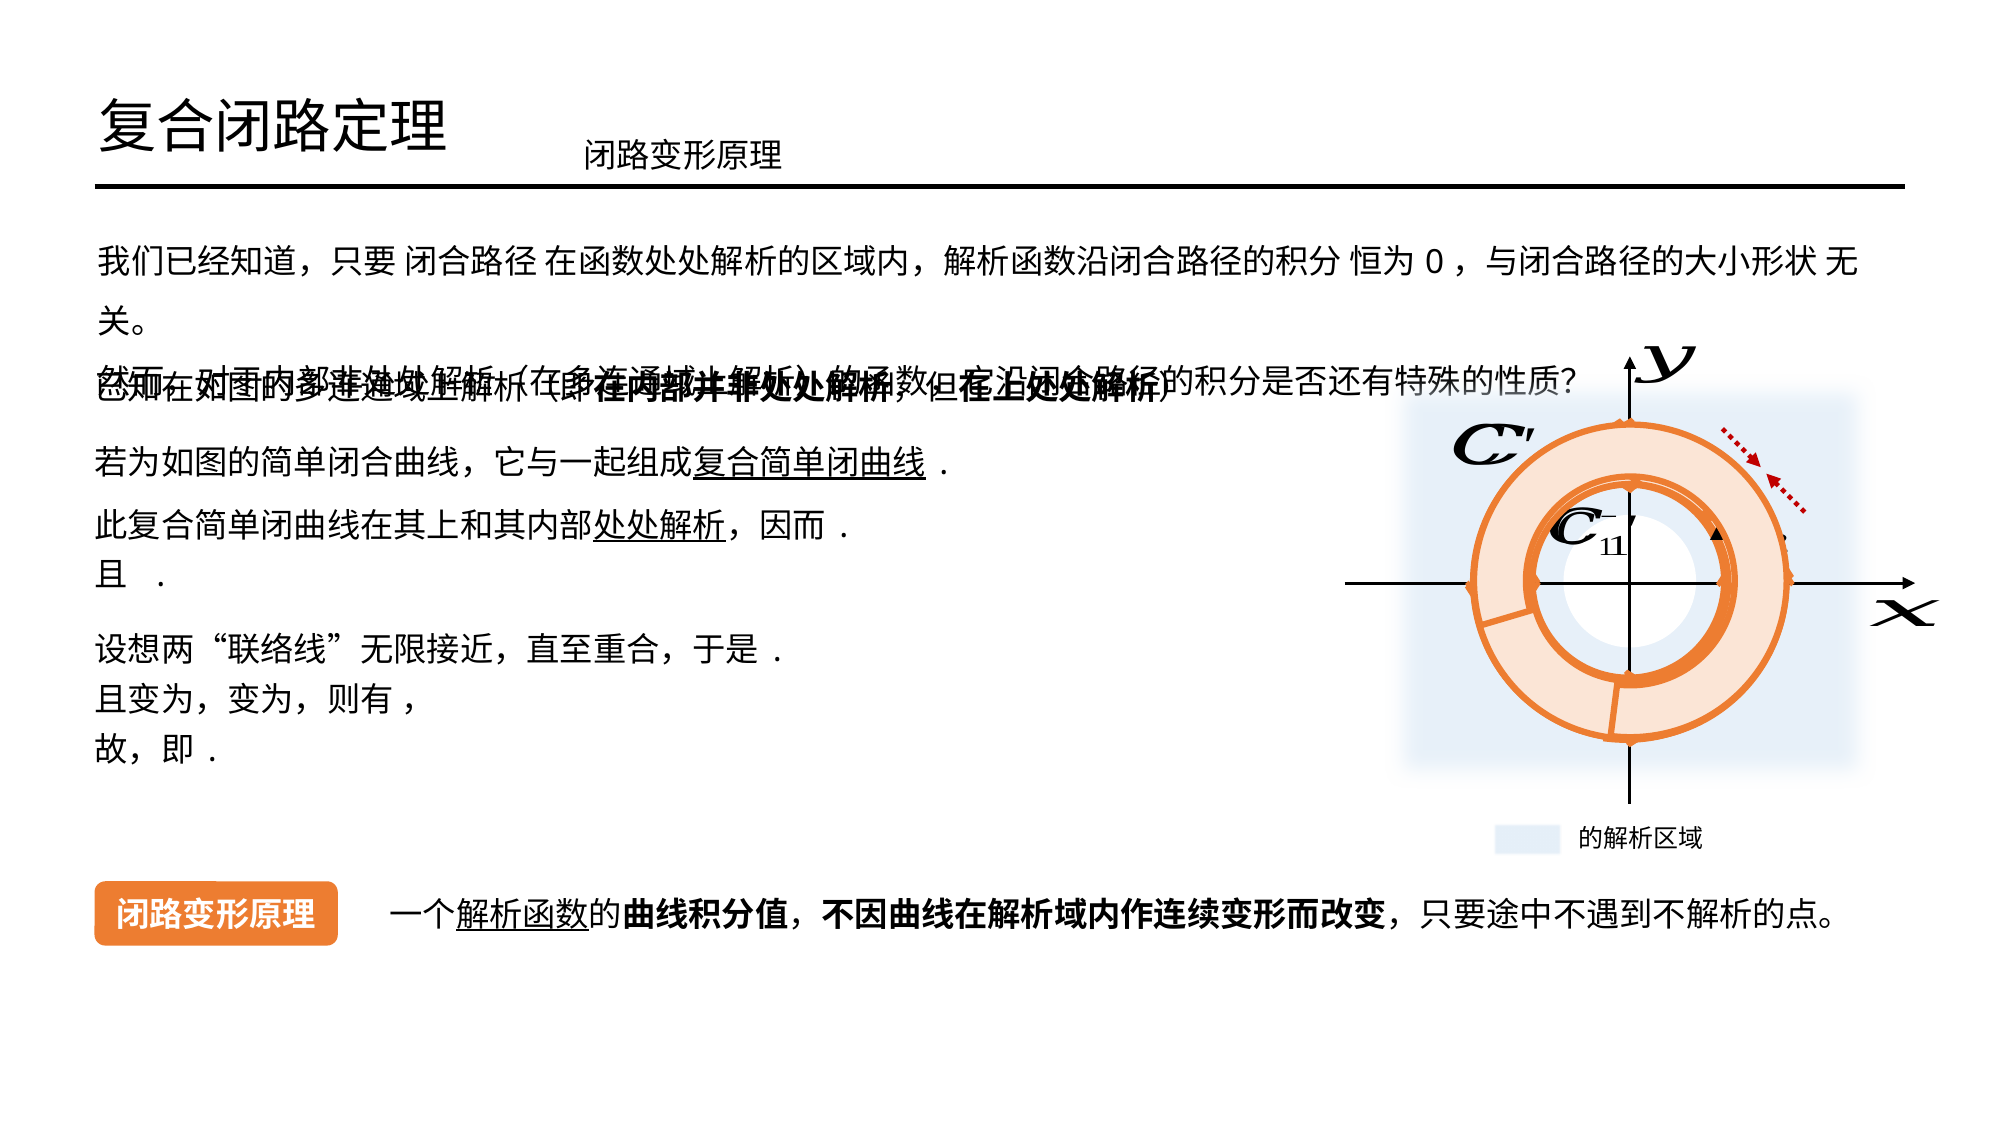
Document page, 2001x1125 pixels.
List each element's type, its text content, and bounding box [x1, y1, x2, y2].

text_box 复合闭路定理 [83, 81, 569, 167]
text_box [1453, 416, 1789, 739]
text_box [94, 881, 1906, 946]
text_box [1722, 428, 1805, 513]
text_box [1493, 814, 1770, 861]
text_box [1449, 417, 1786, 740]
text_box 闭路变形原理 [568, 127, 842, 182]
text_box 我们已经知道，只要 闭合路径 在函数处处解析的区域内，解析函数沿闭合路径的积分 恒为0，与闭合路径的大小形状 无关。 然而，对于内部非处处解析（在多连通域上解析）的函数，它沿闭合路径的积分是否还有特殊的性质？ [83, 213, 1906, 408]
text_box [1344, 328, 1946, 804]
